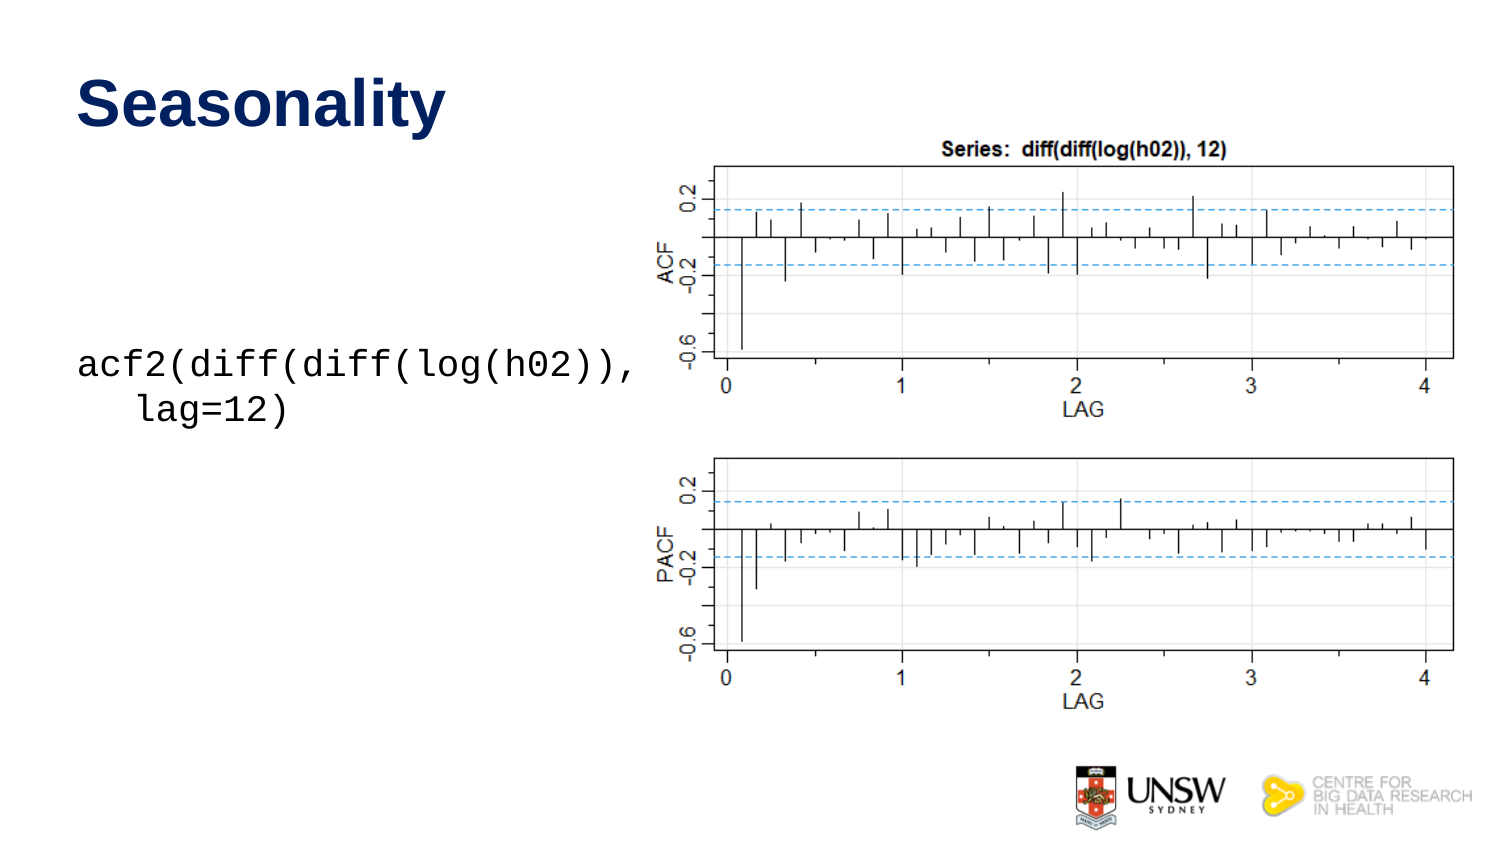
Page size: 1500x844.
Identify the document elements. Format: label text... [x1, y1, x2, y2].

picture [652, 129, 1474, 714]
picture [1057, 752, 1495, 844]
list acf2(diff(diff(log(h02)),lag=12) [76, 339, 647, 694]
title Seasonality [76, 59, 1427, 141]
